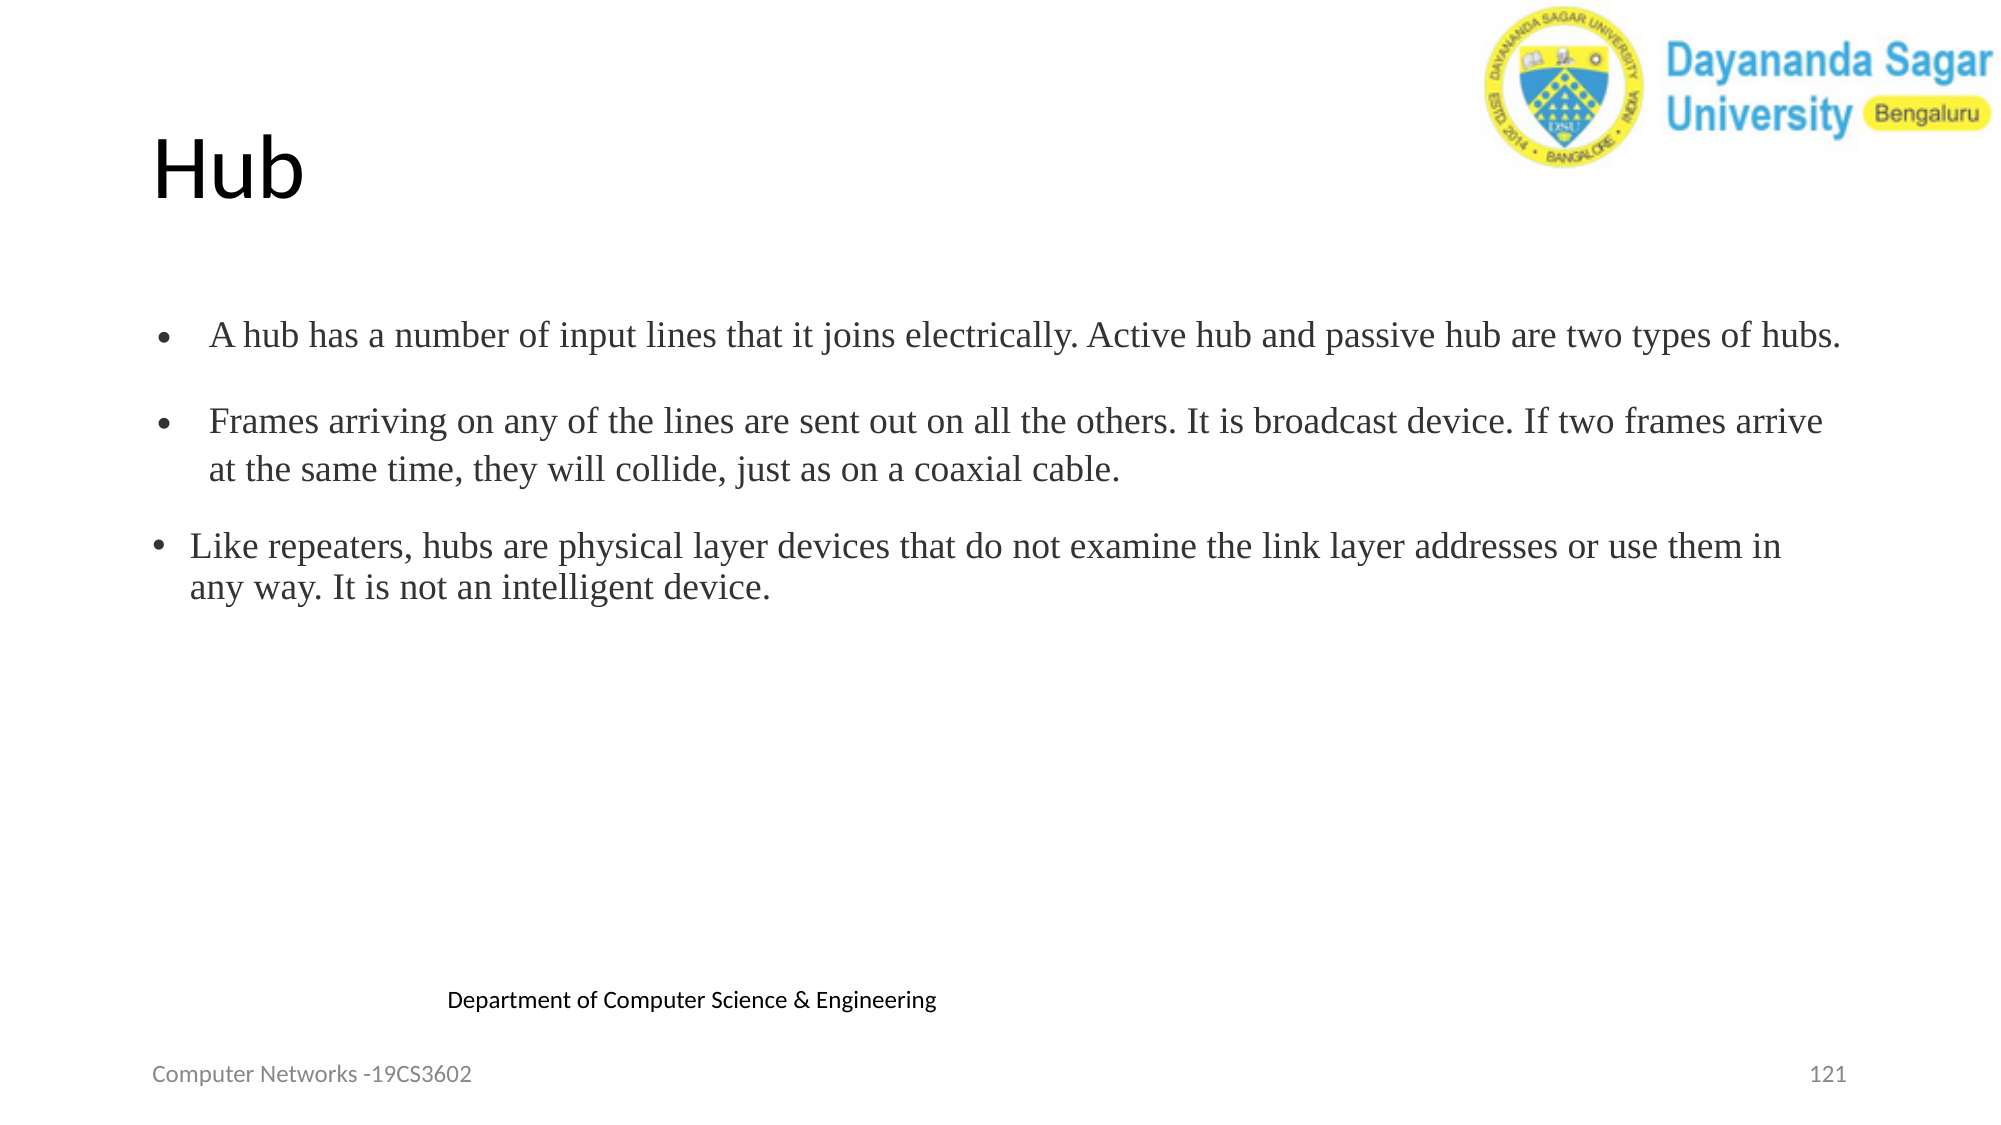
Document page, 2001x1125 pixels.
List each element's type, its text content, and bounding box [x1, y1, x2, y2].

slide_number Computer Networks -19CS3602 [137, 1042, 588, 1103]
footer Department of Computer Science & Engineering [176, 968, 1210, 1029]
title Hub [137, 59, 1863, 278]
slide_number 12.‹#› [1479, 0, 2000, 175]
list A hub has a number of input lines that it joins electrically. Active hub and passive hub are two types of hubs. Frames arriving on any of the lines are sent out on all the others. It is broadcast device. If two frames arrive at the same time, they will collide, just as on a coaxial cable. Like repeaters, hubs are physical layer devices that do not examine the link layer addresses or use them in any way. It is not an intelligent device. [137, 299, 1863, 1014]
slide_number ‹#› [1412, 1042, 1863, 1103]
